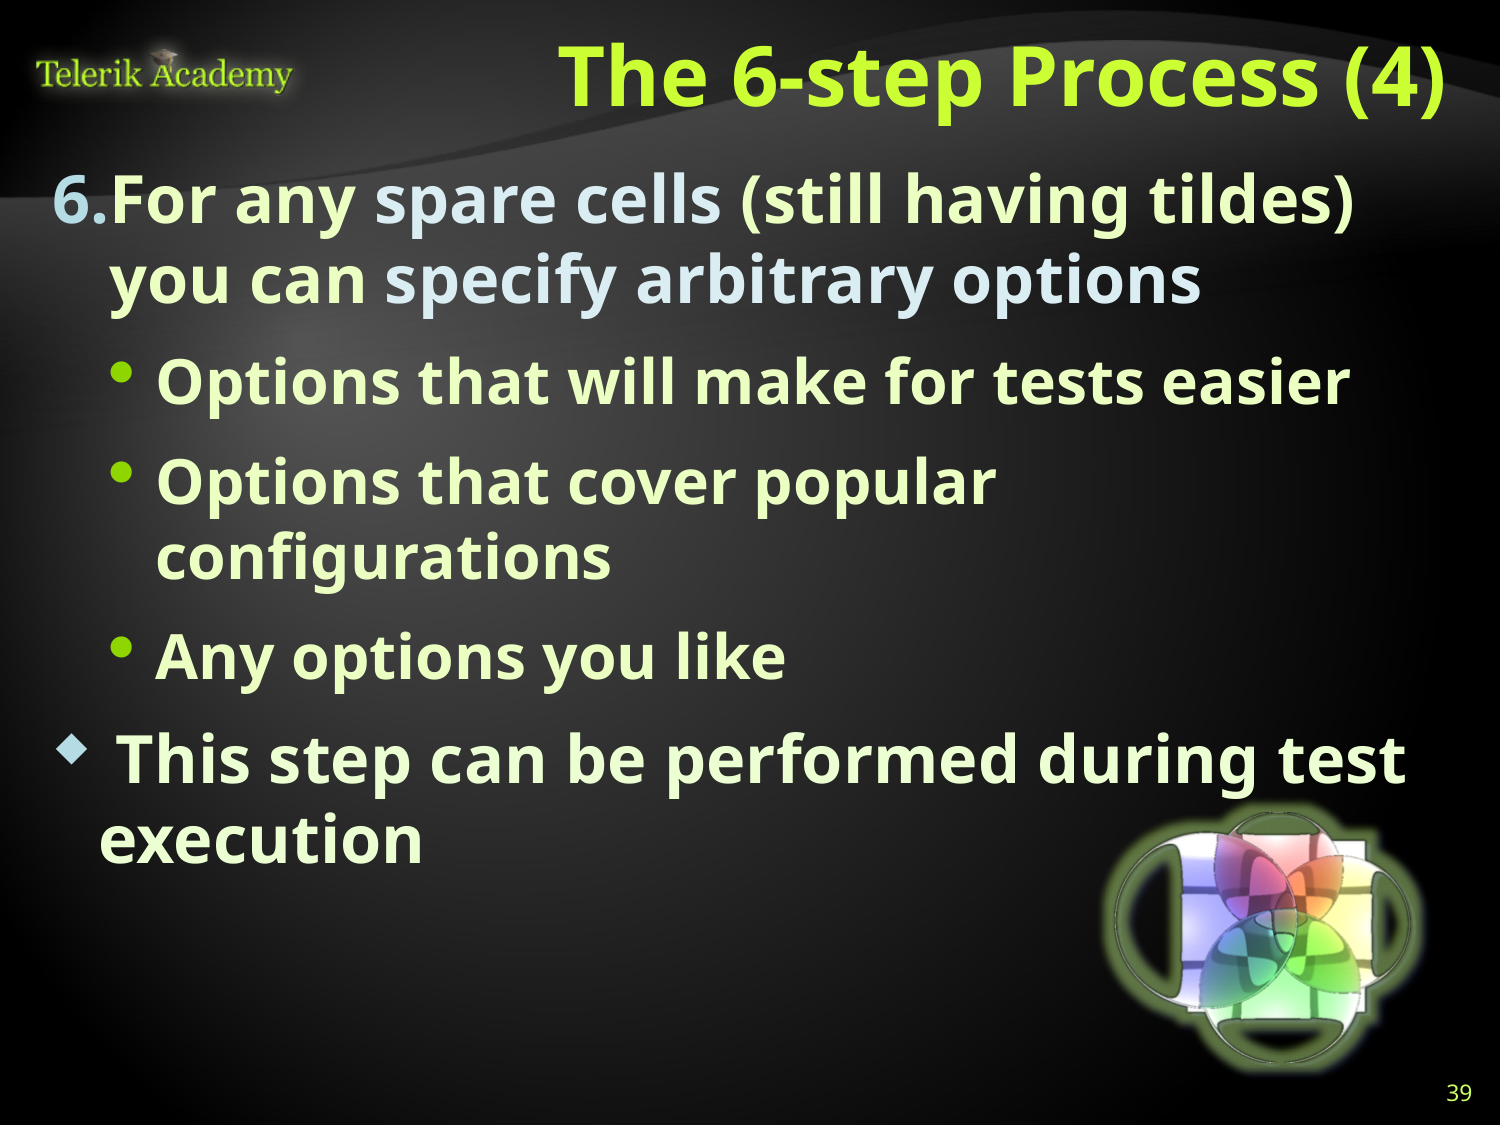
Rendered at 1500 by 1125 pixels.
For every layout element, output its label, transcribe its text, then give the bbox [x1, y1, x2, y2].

title The 6-step Process (4) [300, 12, 1463, 149]
slide_number 39 [1412, 1074, 1488, 1113]
list For any spare cells (still having tildes) you can specify arbitrary options Options that will make for tests easier Options that cover popular configurations Any options you like This step can be performed during test execution [37, 149, 1463, 1100]
picture [0, 0, 1500, 1125]
